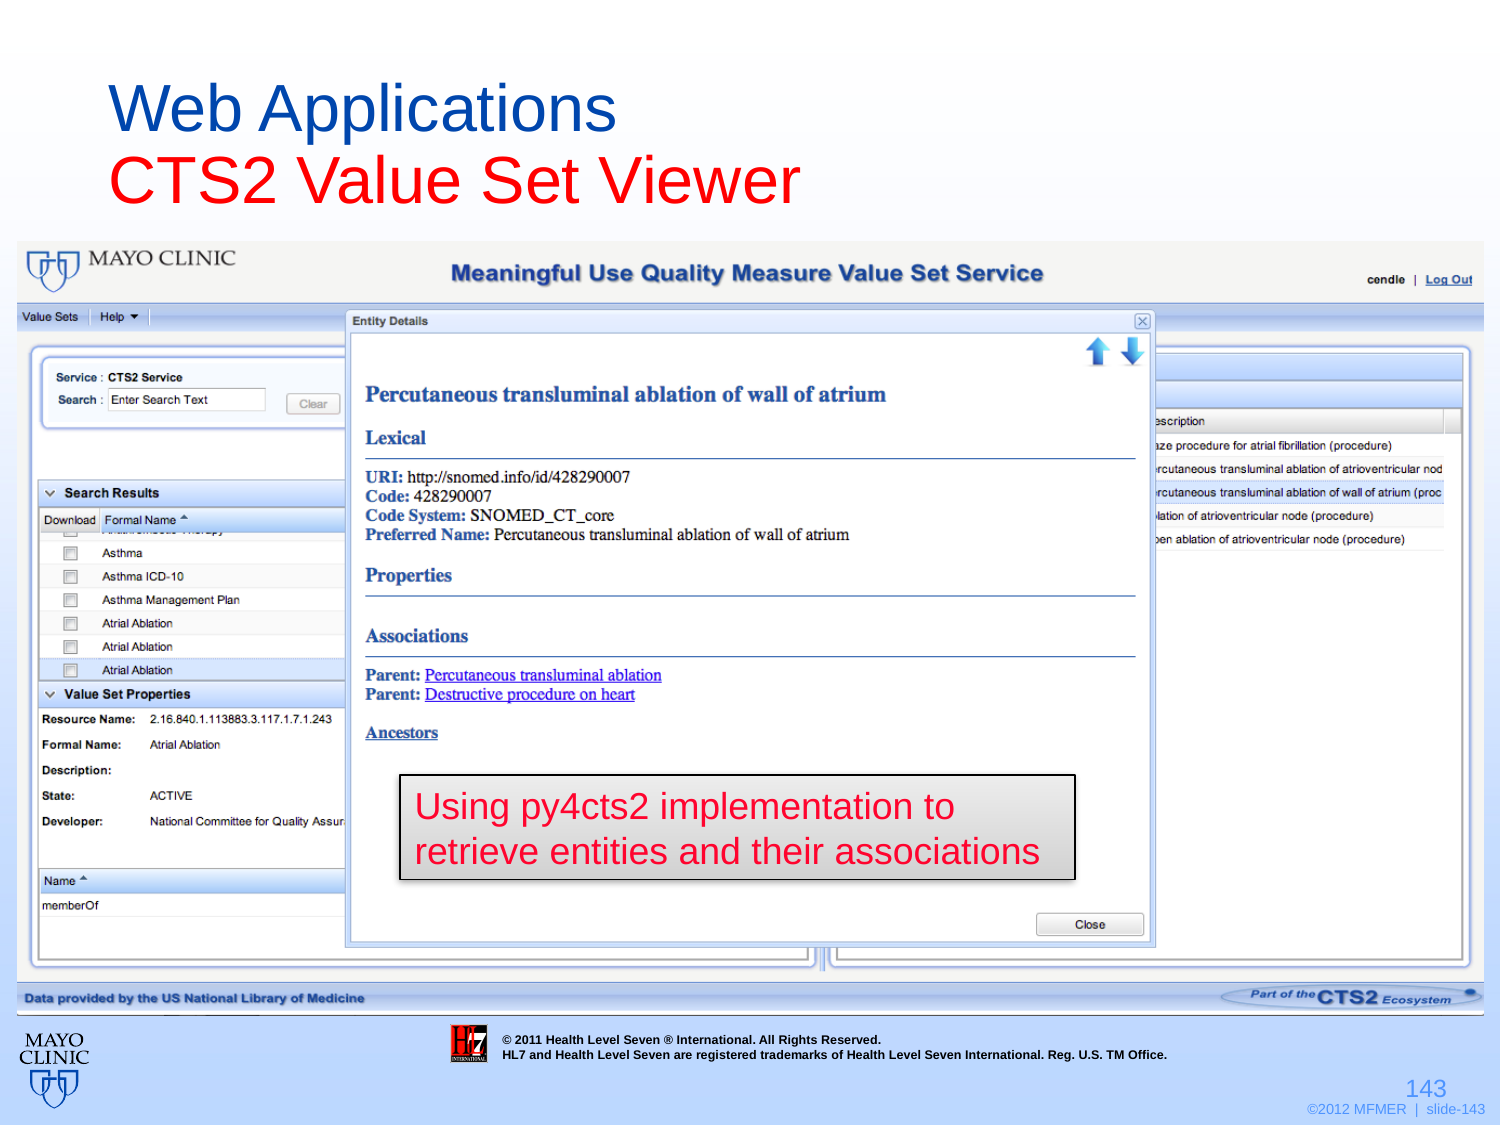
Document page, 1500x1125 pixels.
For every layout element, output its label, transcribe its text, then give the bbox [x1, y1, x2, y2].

slide_number 143 [1149, 1074, 1463, 1100]
title Web Applications CTS2 Value Set Viewer [108, 0, 1392, 225]
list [12, 237, 1484, 1017]
picture [0, 0, 1500, 1125]
